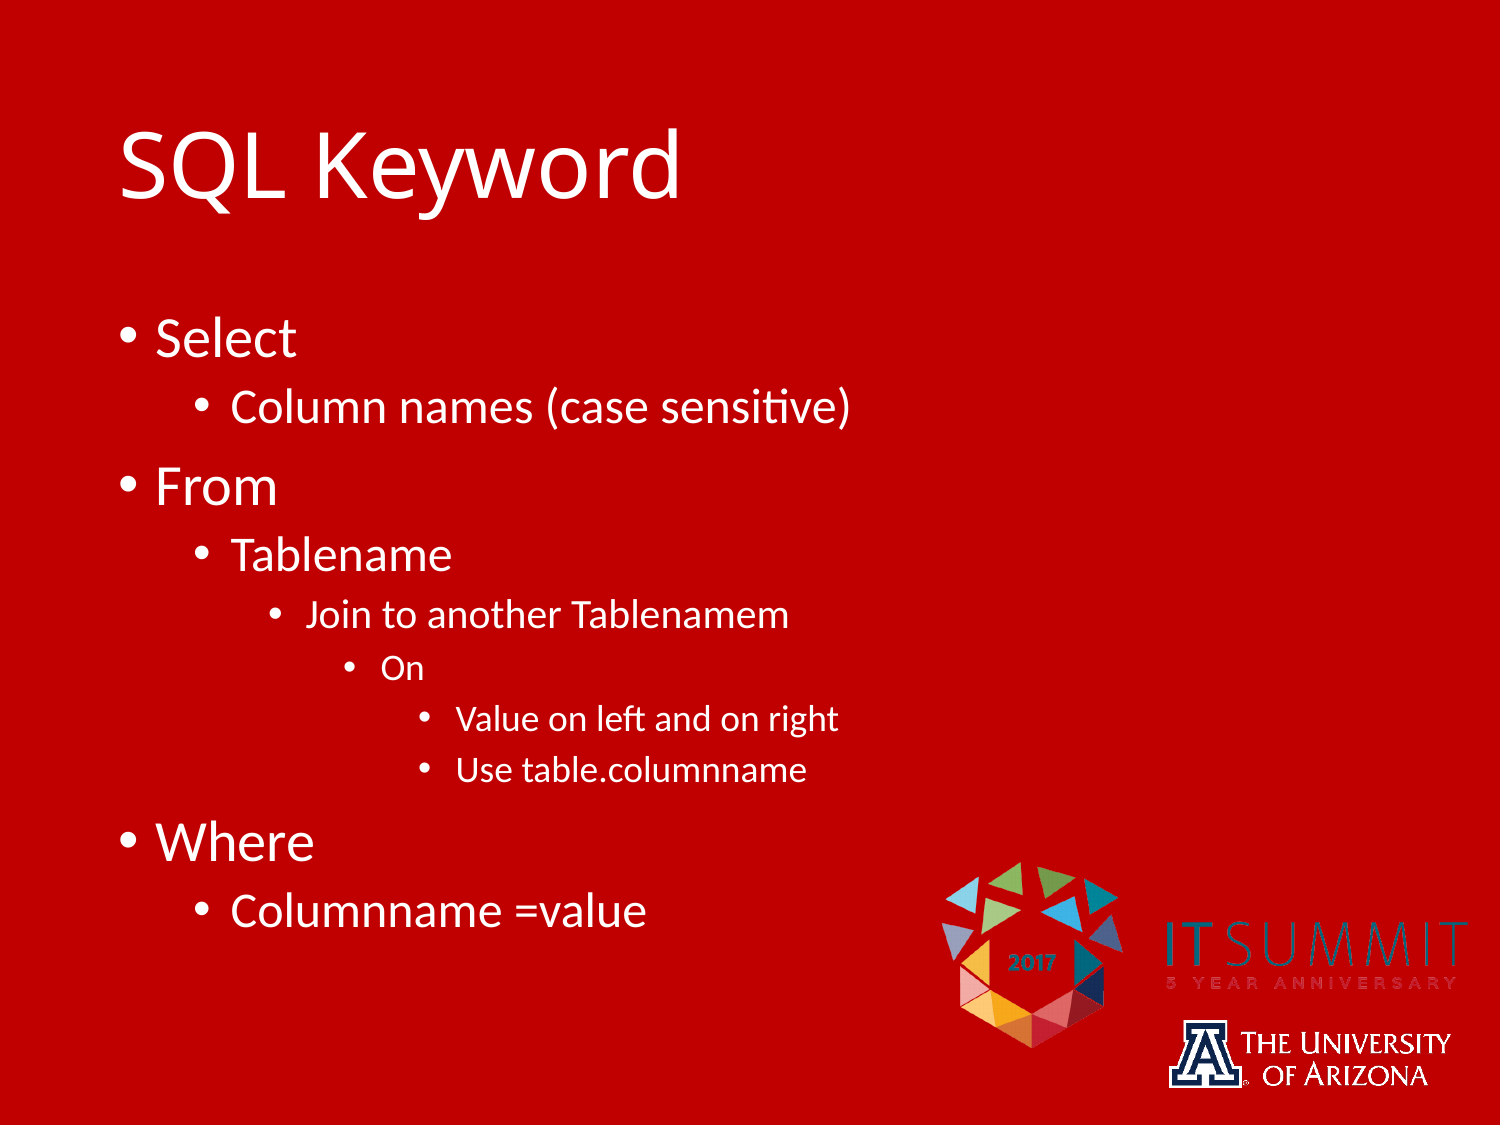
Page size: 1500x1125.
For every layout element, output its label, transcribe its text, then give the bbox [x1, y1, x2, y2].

title SQL Keyword [103, 59, 1397, 278]
list Select Column names (case sensitive) From Tablename Join to another Tablenamem On Value on left and on right Use table.columnname Where Columnname =value [103, 299, 1397, 1014]
picture [933, 858, 1476, 1088]
